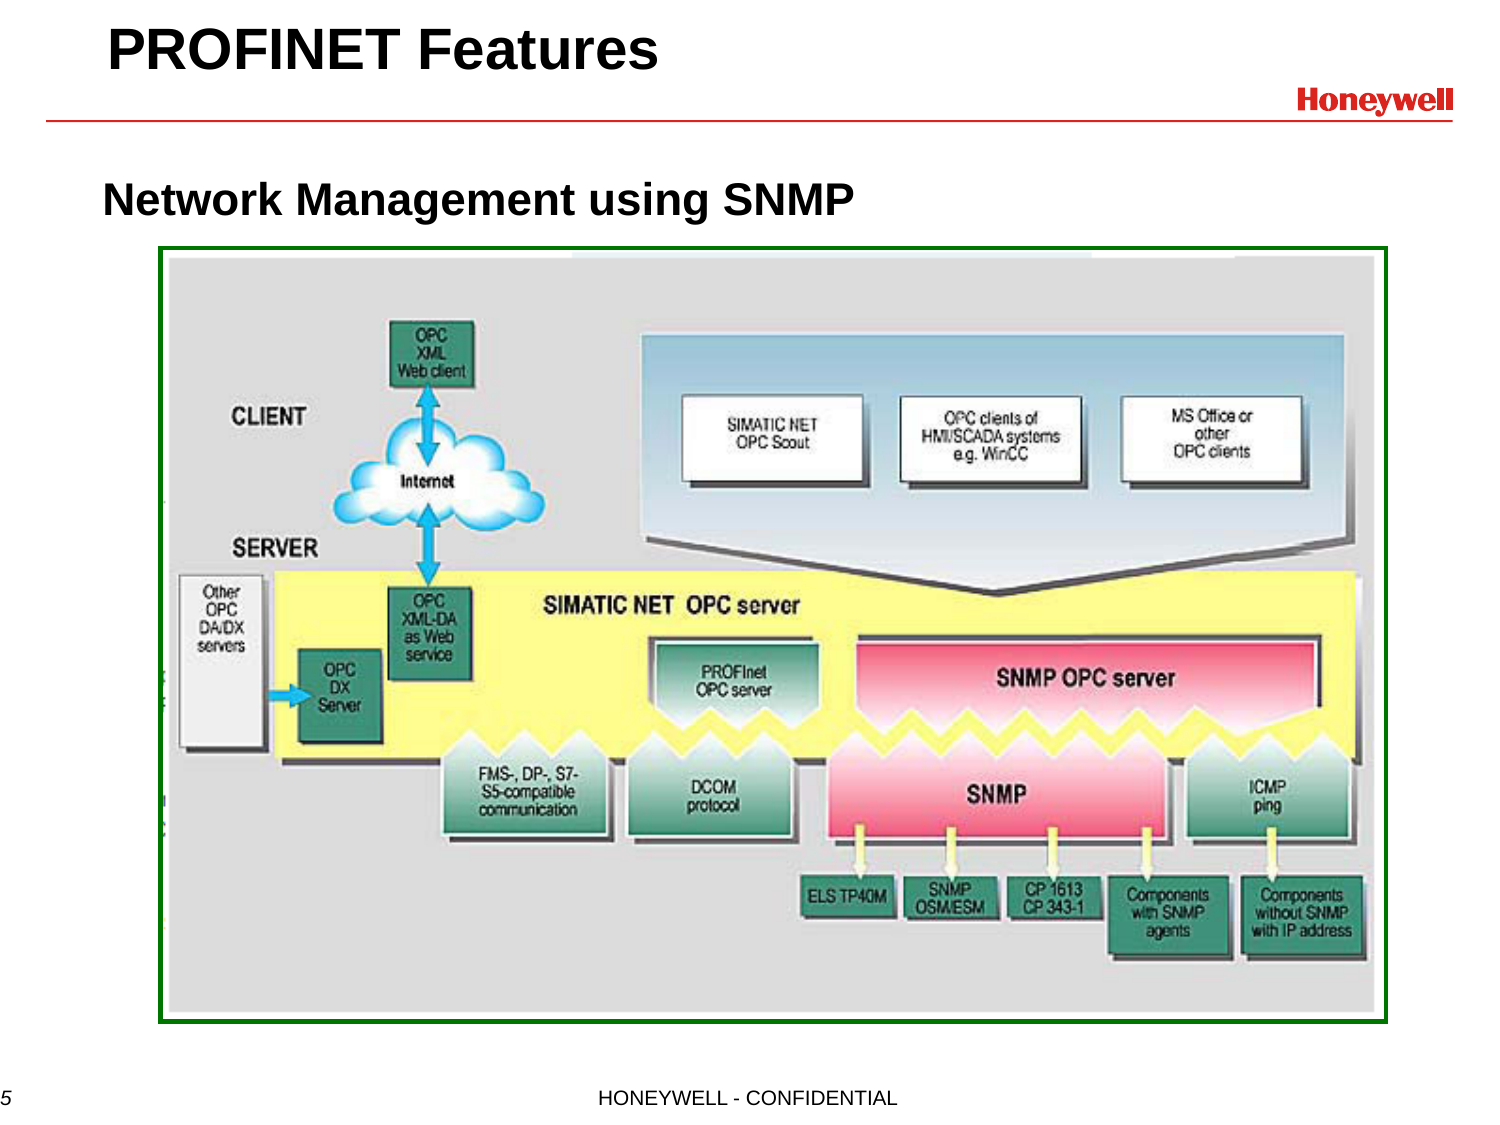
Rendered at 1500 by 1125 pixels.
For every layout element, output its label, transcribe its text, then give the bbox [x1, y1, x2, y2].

picture [162, 249, 1384, 1020]
list Network Management using SNMP [86, 161, 1400, 989]
title PROFINET Features [91, 16, 1405, 95]
